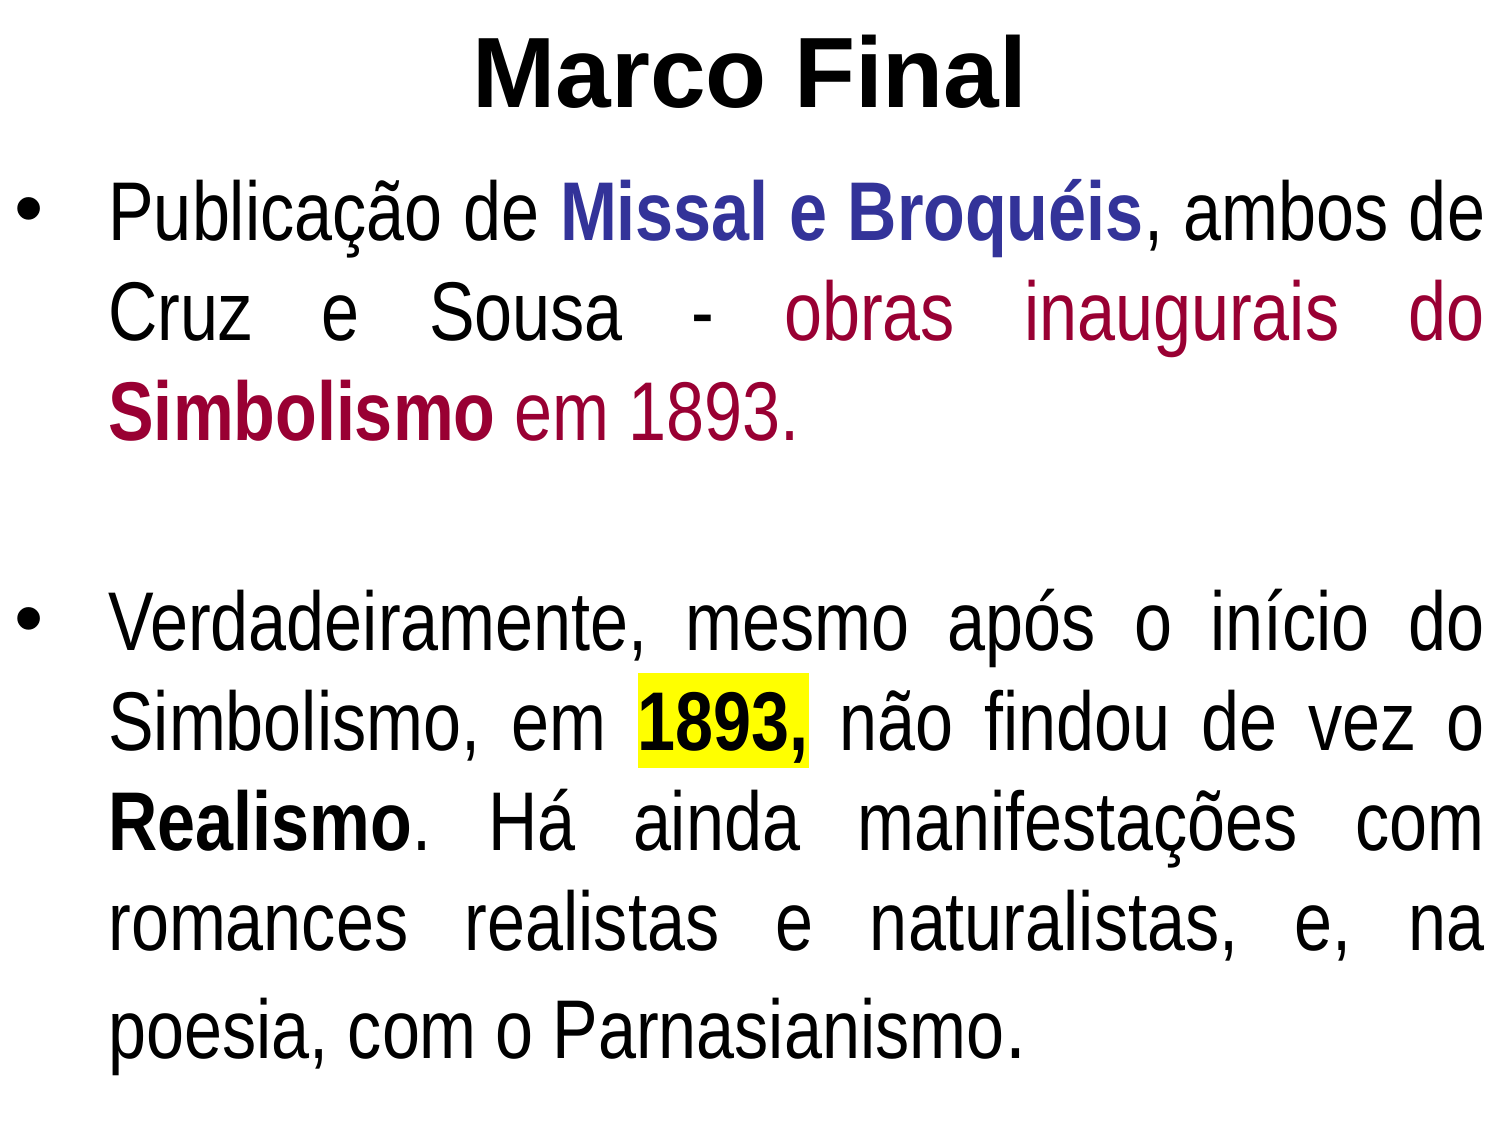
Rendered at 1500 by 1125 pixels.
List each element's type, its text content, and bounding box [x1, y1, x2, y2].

text_box Marco Final Publicação de Missal e Broquéis, ambos de Cruz e Sousa - obras inaugurais do Simbolismo em 1893. Verdadeiramente, mesmo após o início do Simbolismo, em 1893, não findou de vez o Realismo. Há ainda manifestações com romances realistas e naturalistas, e, na poesia, com o Parnasianismo. [0, 0, 1500, 1085]
